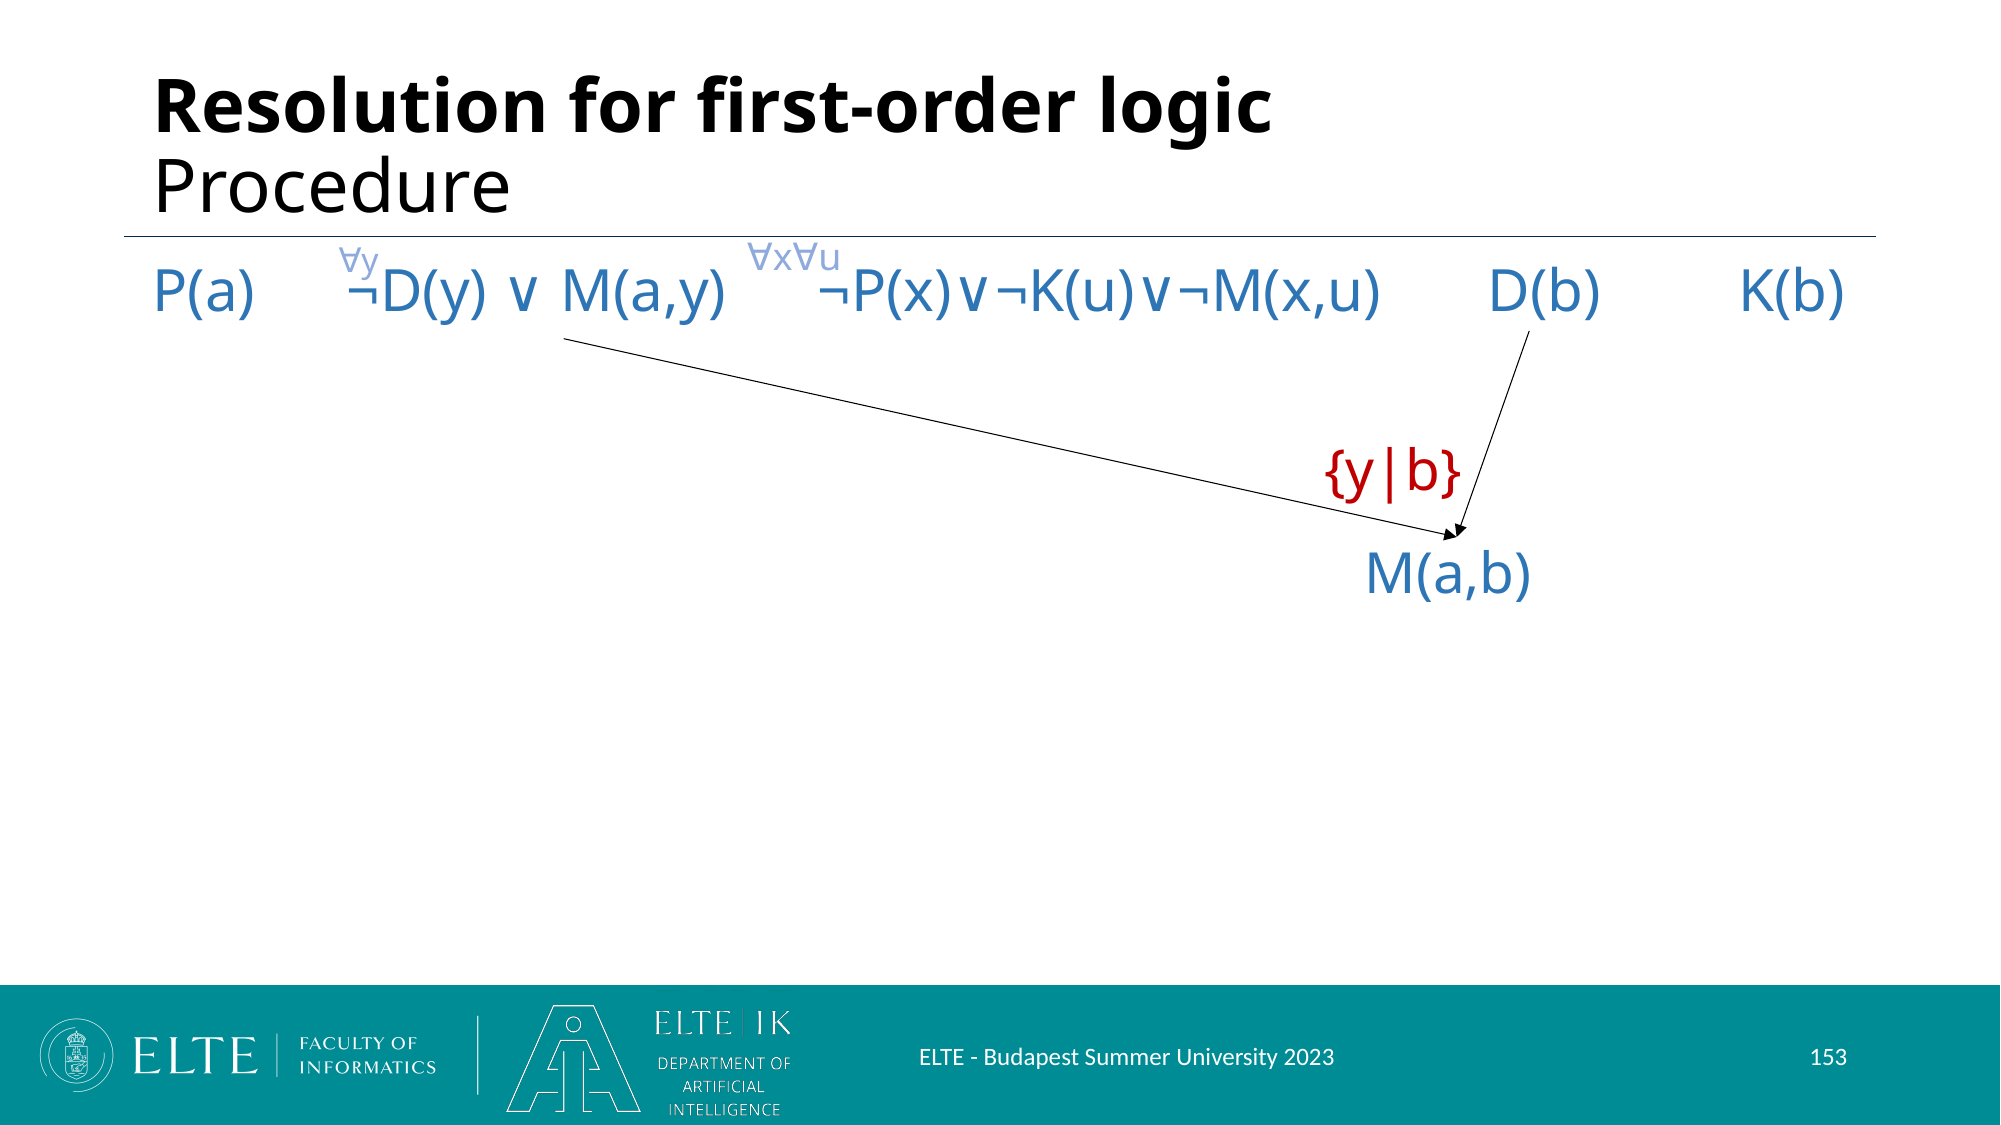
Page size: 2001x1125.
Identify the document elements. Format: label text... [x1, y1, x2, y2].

footer ELTE - Budapest Summer University 2023 [790, 1025, 1465, 1085]
slide_number 153 [1563, 1026, 1863, 1085]
list P(a) ¬D(y) ∨ M(a,y) ¬P(x)∨¬K(u)∨¬M(x,u) D(b) K(b) [137, 254, 1863, 348]
title Resolution for first-order logic Procedure [137, 59, 1863, 237]
text_box ∀x∀u [732, 230, 866, 313]
picture [0, 985, 2000, 1125]
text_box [504, 990, 790, 1120]
text_box M(a,b) [1349, 536, 1564, 613]
text_box ∀y [323, 236, 412, 288]
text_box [1456, 330, 1530, 537]
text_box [563, 338, 1457, 538]
